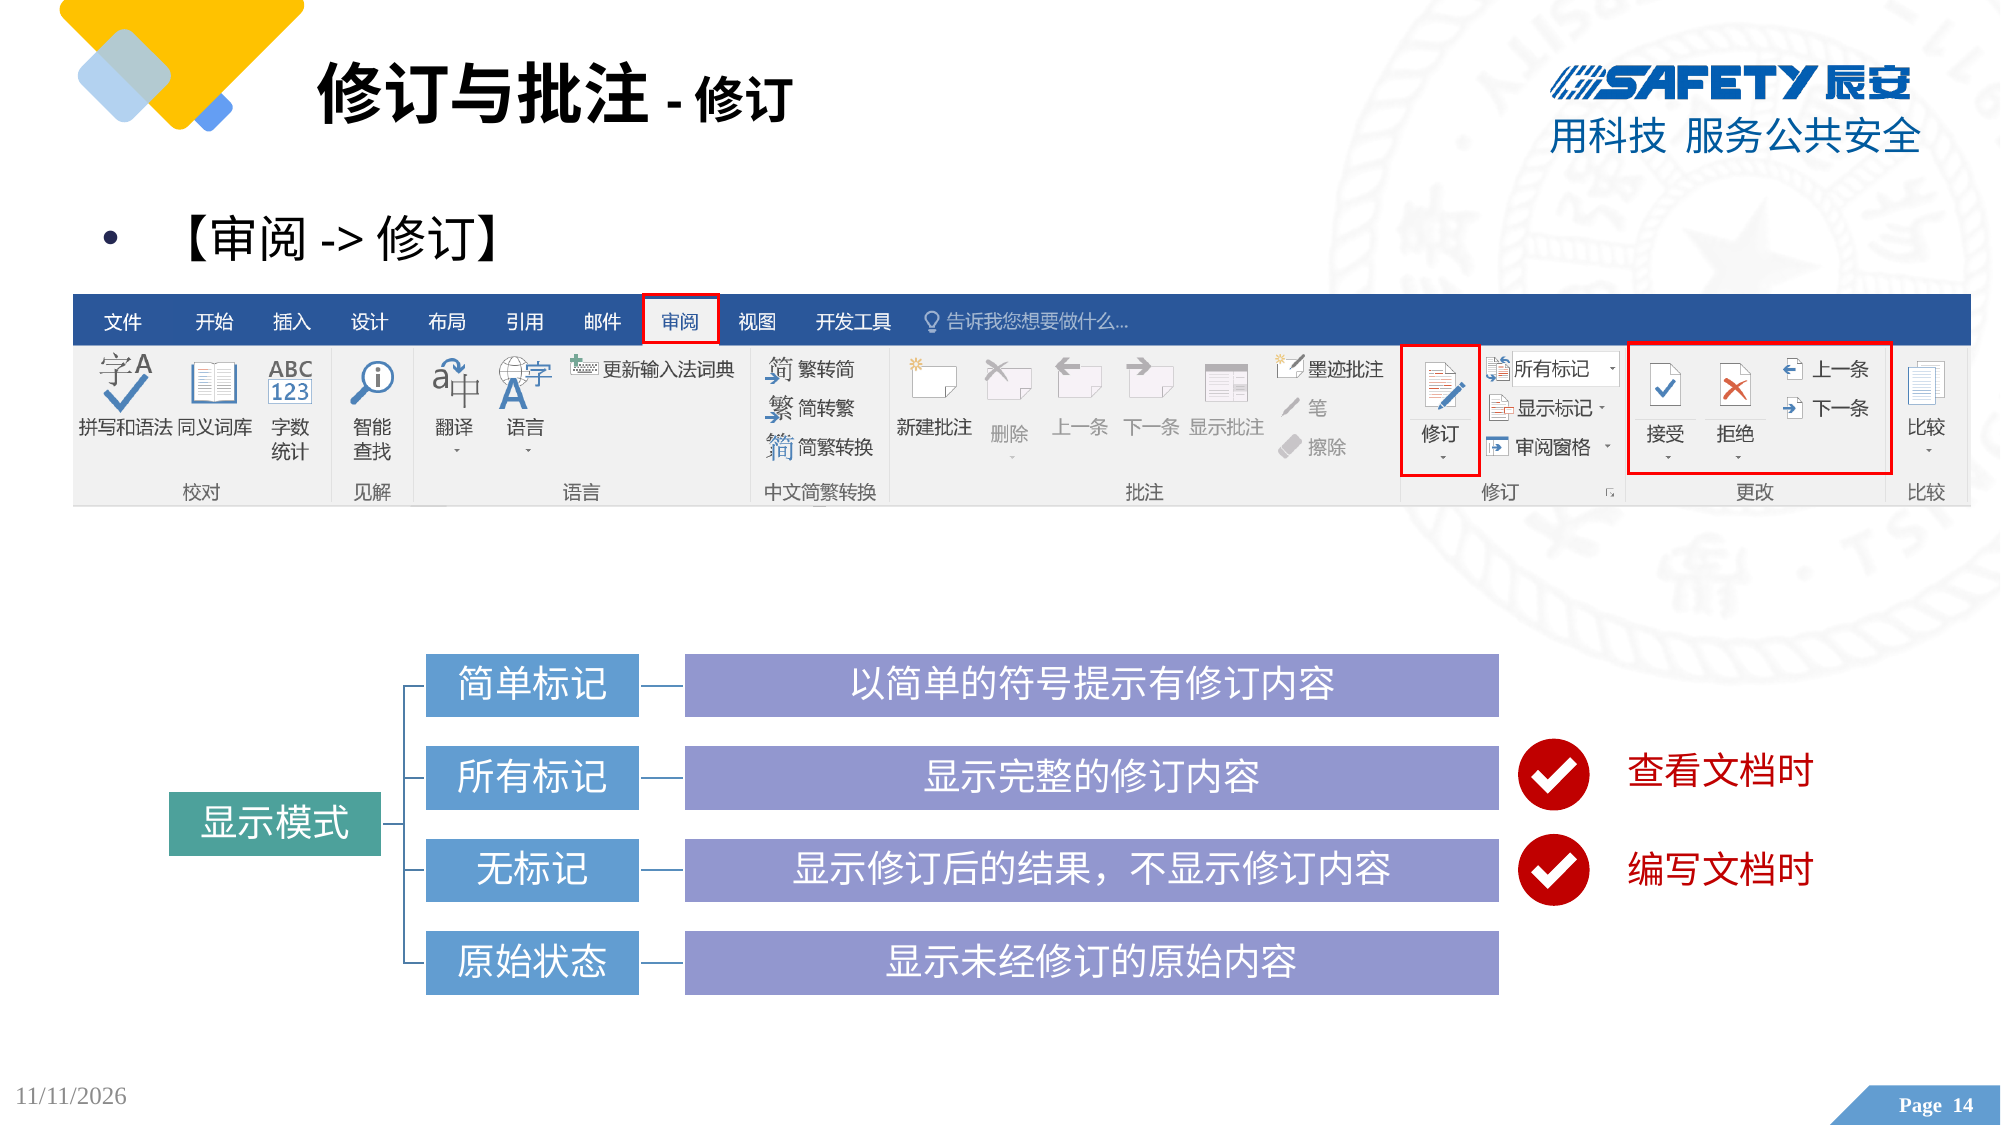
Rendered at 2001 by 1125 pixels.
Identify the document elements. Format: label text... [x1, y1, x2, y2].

title 修订与批注-修订 [301, 57, 1532, 137]
text_box 编写文档时 [1612, 838, 1830, 899]
text_box 2020/6/12 [0, 1065, 450, 1125]
picture [73, 0, 2001, 693]
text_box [166, 553, 1501, 1095]
text_box [1518, 738, 1590, 811]
text_box [1518, 833, 1590, 906]
list 【审阅->修订】 [86, 507, 1914, 1018]
text_box 查看文档时 [1612, 739, 1830, 800]
list 【审阅->修订】 [86, 169, 1914, 294]
